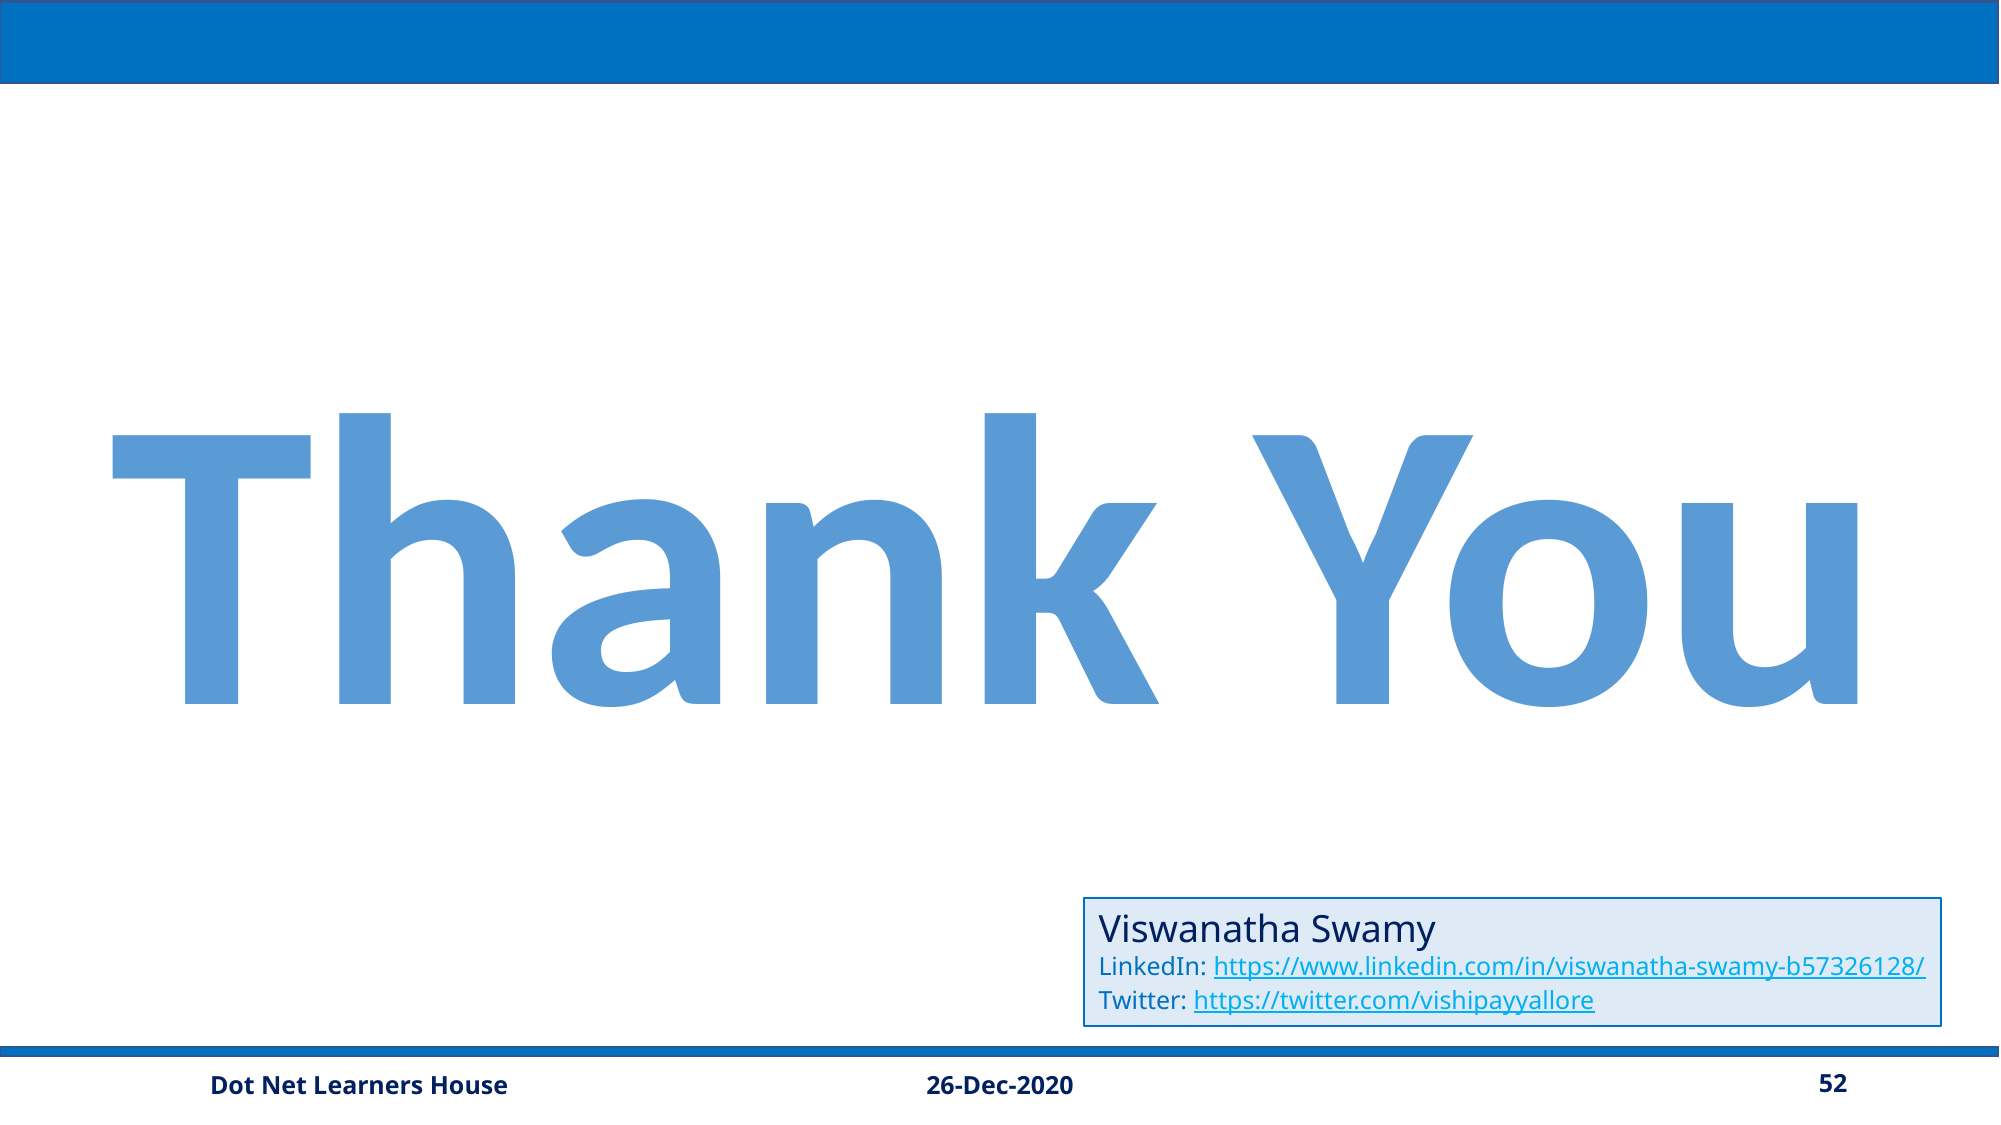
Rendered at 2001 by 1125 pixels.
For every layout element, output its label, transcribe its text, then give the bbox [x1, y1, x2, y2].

text_box Thank You [94, 282, 1900, 796]
text_box Viswanatha Swamy LinkedIn: https://www.linkedin.com/in/viswanatha-swamy-b57326128/ Twitter: https://twitter.com/vishipayyallore [1083, 898, 1941, 1026]
slide_number 52 [1412, 1054, 1863, 1115]
text_box [0, 0, 1999, 84]
text_box [0, 1046, 1999, 1057]
text_box Dot Net Learners House [21, 1054, 697, 1115]
footer 26-Dec-2020 [697, 1054, 1338, 1115]
